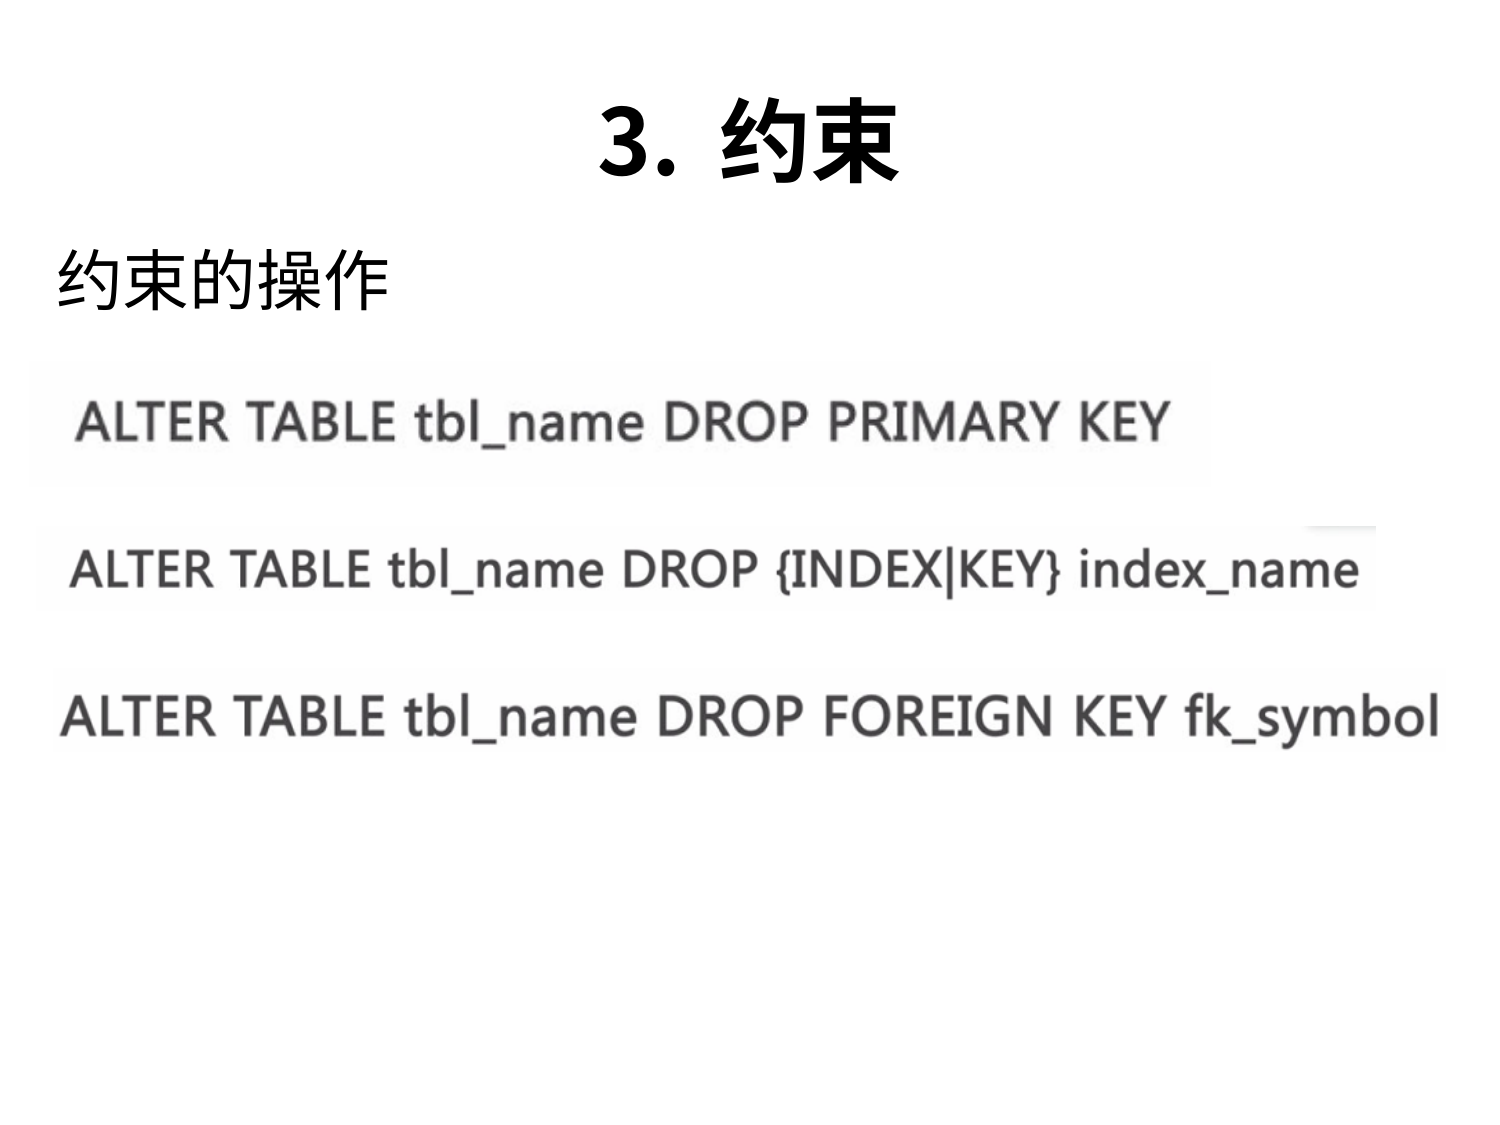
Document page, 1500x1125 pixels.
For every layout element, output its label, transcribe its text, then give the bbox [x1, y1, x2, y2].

title 约束 [75, 45, 1425, 231]
picture [36, 526, 1377, 611]
picture [29, 361, 1211, 487]
list 约束的操作 [41, 231, 1458, 1049]
picture [52, 668, 1447, 752]
